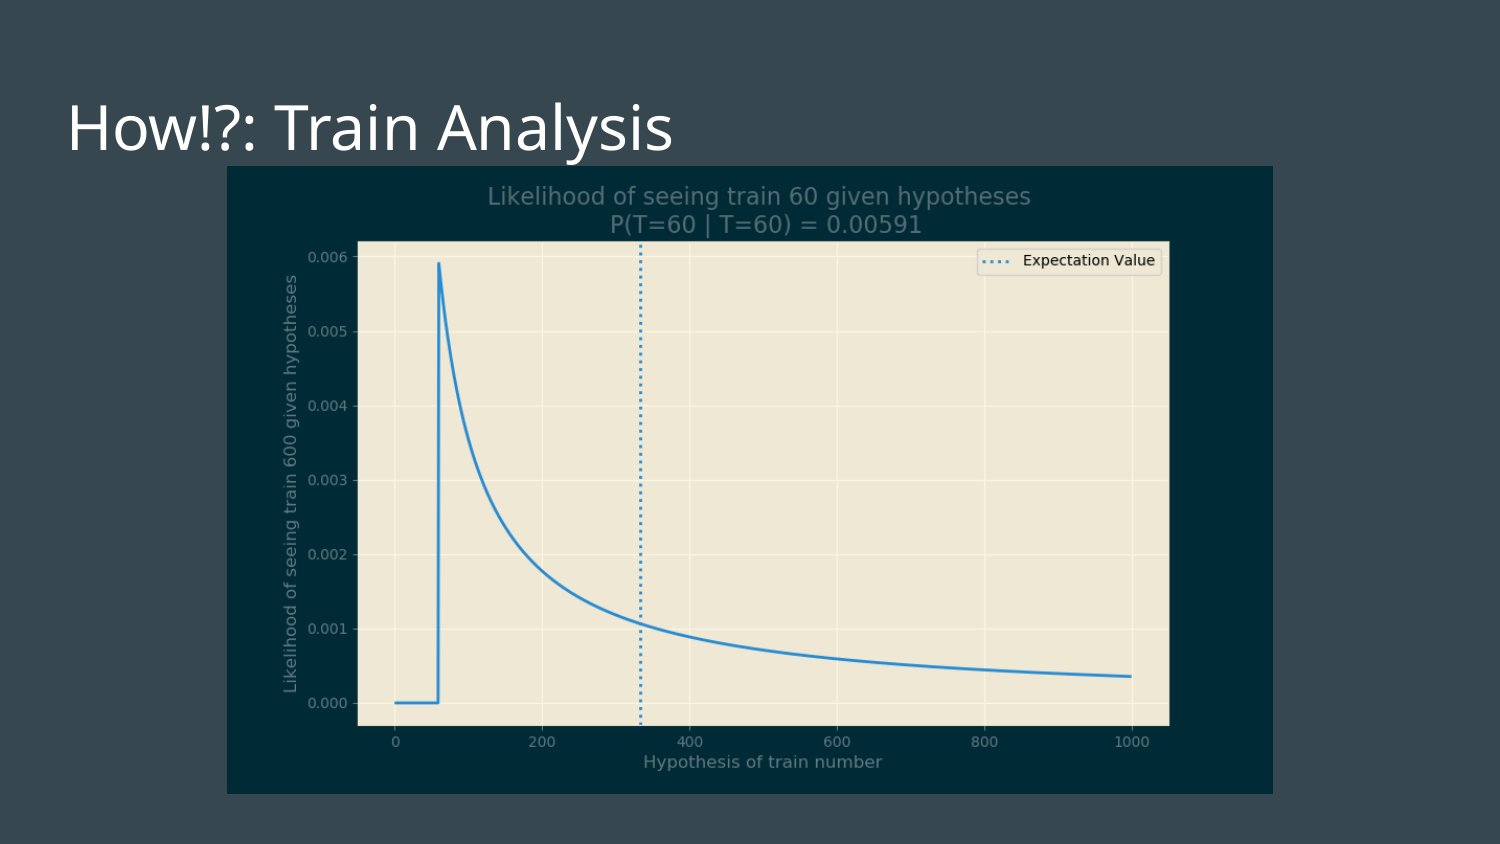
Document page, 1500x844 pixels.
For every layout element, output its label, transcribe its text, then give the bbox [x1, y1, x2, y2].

picture [287, 285, 294, 293]
picture [692, 192, 702, 204]
picture [309, 327, 315, 336]
picture [755, 216, 766, 232]
picture [322, 551, 327, 559]
picture [287, 394, 295, 402]
picture [708, 759, 724, 767]
picture [866, 216, 876, 232]
picture [866, 759, 874, 767]
picture [522, 192, 533, 200]
picture [816, 759, 822, 767]
picture [784, 759, 791, 767]
picture [862, 192, 874, 204]
picture [340, 401, 346, 410]
picture [956, 188, 963, 204]
picture [847, 759, 852, 767]
picture [669, 216, 679, 232]
picture [827, 759, 834, 767]
picture [720, 216, 733, 232]
picture [284, 437, 293, 444]
picture [578, 192, 589, 204]
picture [629, 186, 635, 204]
picture [326, 550, 336, 559]
picture [354, 241, 1170, 726]
picture [326, 401, 336, 410]
picture [707, 192, 717, 209]
picture [825, 737, 839, 746]
picture [287, 420, 299, 428]
picture [615, 192, 626, 204]
picture [284, 583, 295, 587]
picture [899, 186, 909, 204]
picture [287, 305, 294, 313]
picture [322, 401, 327, 409]
picture [932, 192, 939, 204]
picture [327, 698, 335, 706]
picture [660, 760, 665, 768]
picture [284, 459, 293, 466]
picture [626, 215, 630, 233]
picture [645, 192, 653, 204]
picture [895, 216, 906, 232]
picture [284, 673, 295, 677]
picture [287, 345, 298, 353]
picture [769, 756, 774, 767]
picture [284, 368, 295, 374]
picture [490, 188, 500, 204]
title How!?: Train Analysis [51, 72, 1449, 167]
picture [287, 528, 295, 540]
picture [327, 254, 335, 262]
picture [1021, 192, 1030, 204]
picture [773, 192, 779, 204]
picture [612, 216, 623, 232]
picture [309, 550, 314, 559]
picture [877, 759, 882, 767]
picture [805, 188, 816, 204]
picture [850, 216, 861, 232]
picture [287, 501, 295, 506]
picture [966, 187, 976, 204]
picture [728, 188, 735, 204]
picture [285, 318, 295, 323]
picture [550, 186, 560, 204]
picture [284, 606, 295, 613]
picture [738, 192, 745, 204]
picture [880, 216, 891, 232]
picture [678, 737, 687, 745]
picture [287, 475, 295, 483]
picture [287, 336, 294, 345]
picture [849, 192, 859, 204]
picture [309, 624, 315, 633]
picture [284, 640, 295, 646]
picture [828, 216, 839, 232]
picture [593, 186, 603, 204]
picture [690, 756, 694, 767]
picture [564, 192, 575, 204]
picture [911, 216, 920, 232]
picture [1007, 192, 1017, 204]
picture [509, 187, 518, 204]
picture [747, 192, 758, 204]
picture [287, 521, 297, 527]
picture [287, 659, 295, 668]
picture [827, 192, 838, 209]
picture [340, 252, 345, 260]
picture [322, 624, 336, 633]
picture [877, 192, 887, 204]
picture [289, 623, 295, 630]
picture [855, 756, 863, 767]
picture [838, 759, 846, 767]
picture [790, 190, 802, 204]
picture [309, 401, 315, 410]
picture [393, 737, 398, 746]
picture [994, 192, 1003, 204]
picture [287, 491, 295, 498]
picture [668, 759, 676, 770]
picture [285, 327, 295, 331]
picture [914, 192, 924, 209]
picture [284, 508, 295, 513]
picture [671, 192, 682, 204]
picture [942, 192, 953, 204]
picture [800, 759, 807, 767]
picture [1143, 737, 1149, 746]
picture [684, 216, 695, 232]
picture [657, 192, 668, 204]
picture [322, 327, 336, 336]
picture [287, 548, 294, 566]
picture [645, 756, 654, 767]
picture [697, 756, 704, 767]
picture [980, 192, 991, 204]
picture [769, 216, 781, 232]
picture [287, 382, 295, 390]
picture [634, 216, 647, 232]
